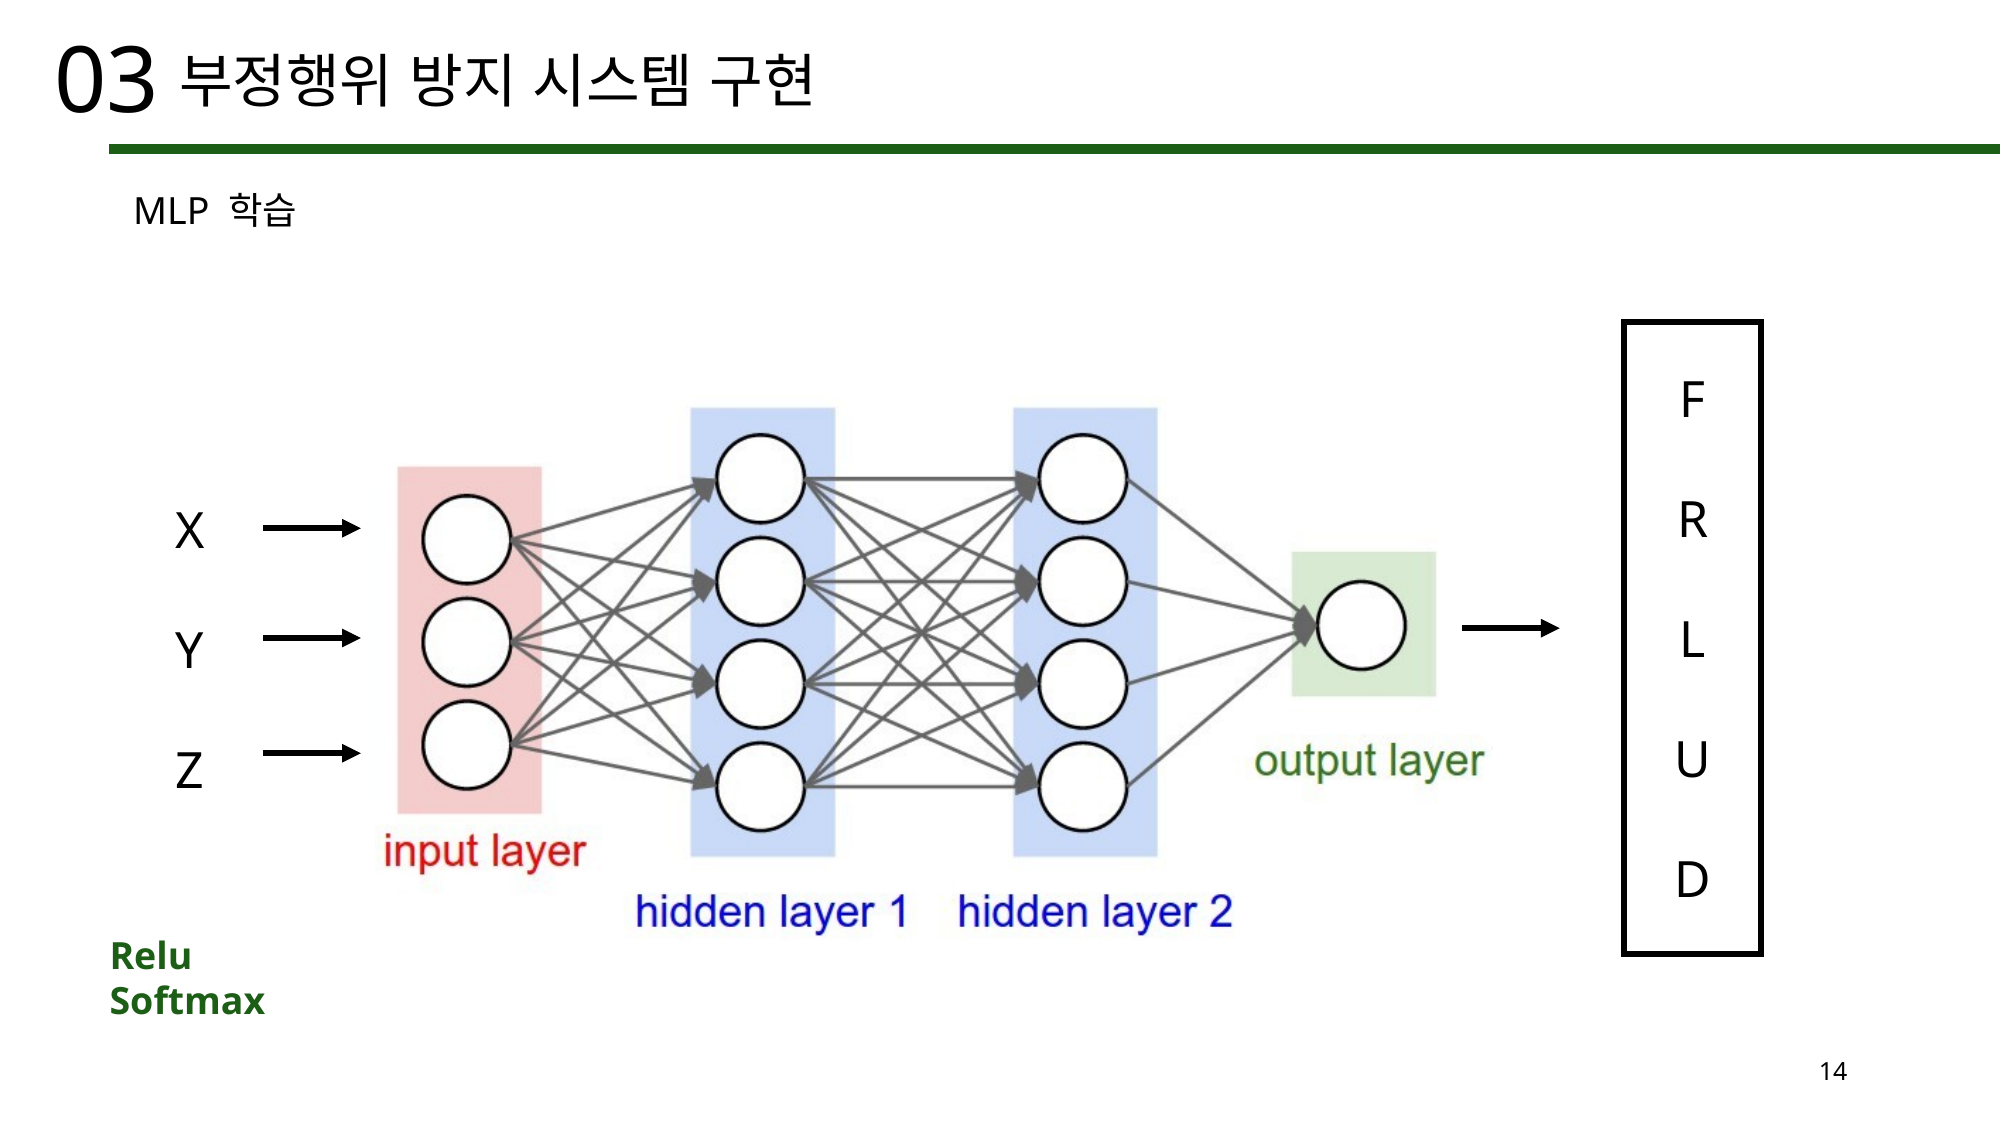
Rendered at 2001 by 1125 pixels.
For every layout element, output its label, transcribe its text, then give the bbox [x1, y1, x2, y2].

slide_number 14 [1412, 1042, 1863, 1103]
text_box 03 [39, 13, 202, 139]
picture [375, 395, 1493, 944]
text_box Relu Softmax [94, 924, 349, 1030]
text_box X Y Z [160, 491, 283, 807]
text_box F R L U D [1623, 321, 1762, 955]
title MLP 학습 [118, 177, 1844, 247]
text_box 부정행위 방지 시스템 구현 [164, 36, 1156, 131]
